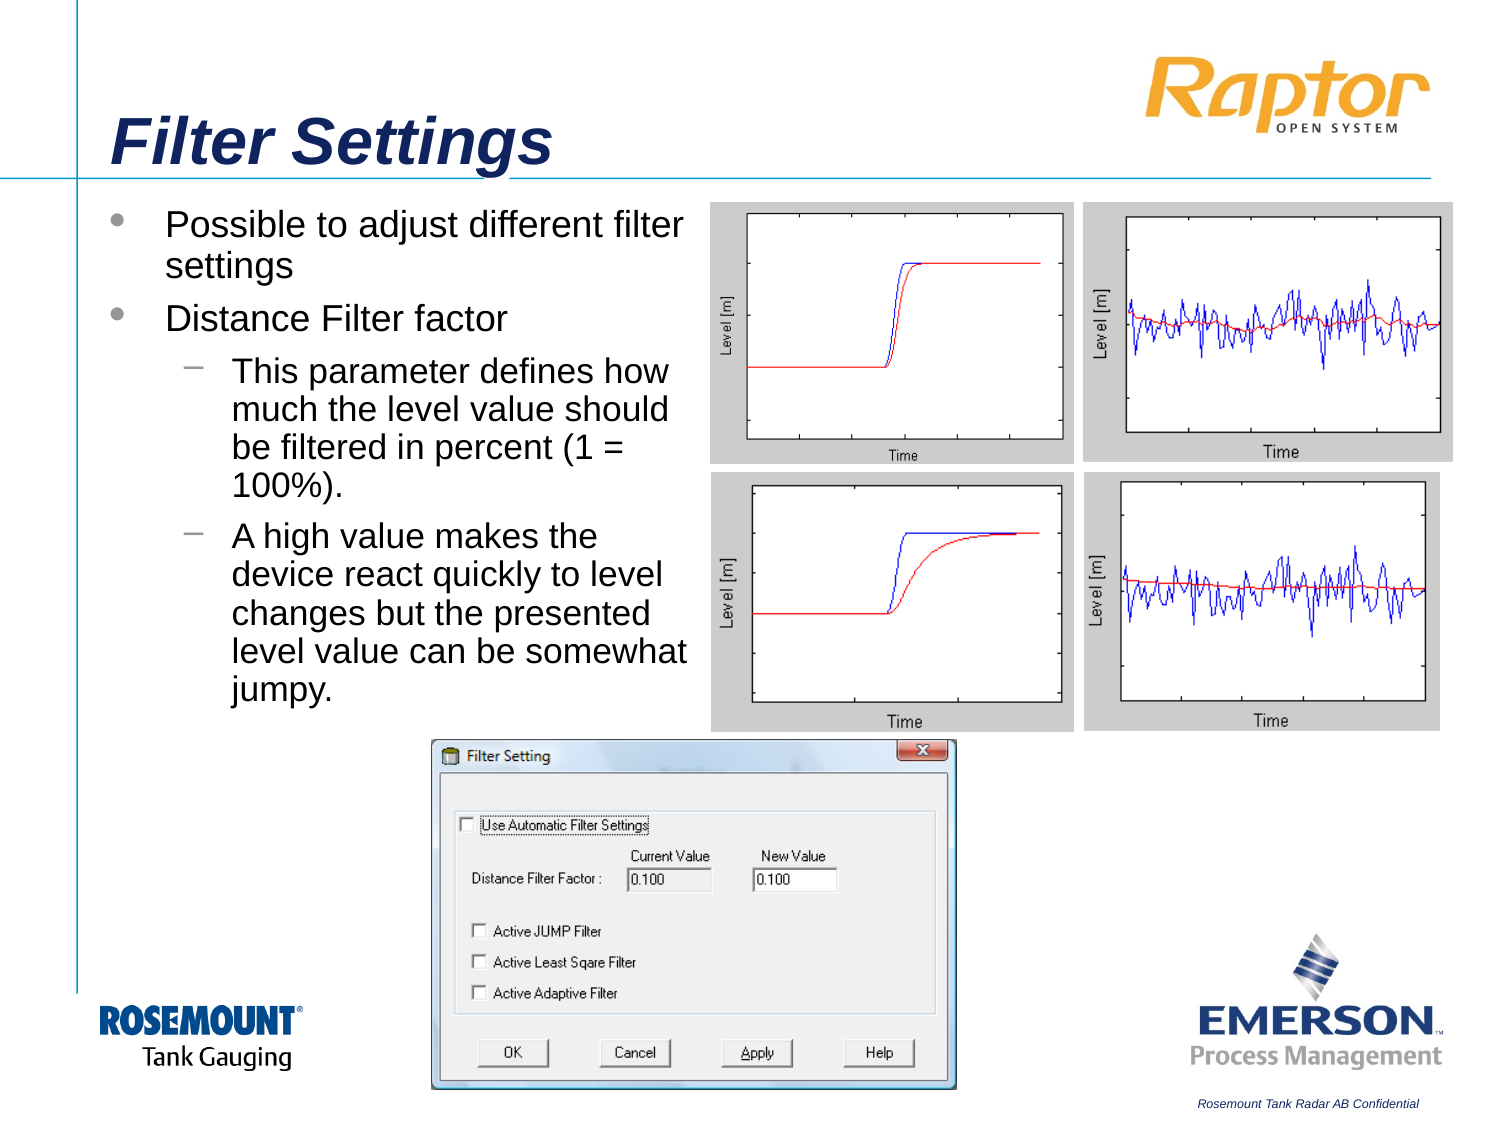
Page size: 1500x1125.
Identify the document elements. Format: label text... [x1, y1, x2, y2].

picture [1082, 202, 1453, 462]
picture [1083, 472, 1440, 731]
picture [711, 472, 1074, 732]
picture [430, 739, 957, 1091]
list Possible to adjust different filter settings Distance Filter factor This parameter defines how much the level value should be filtered in percent (1 = 100%). A high value makes the device react quickly to level changes but the presented level value can be somewhat jumpy. [93, 197, 704, 944]
picture [710, 202, 1074, 465]
picture [100, 1005, 303, 1071]
picture [1139, 54, 1436, 135]
title Filter Settings [95, 66, 1342, 186]
picture [1173, 905, 1461, 1098]
